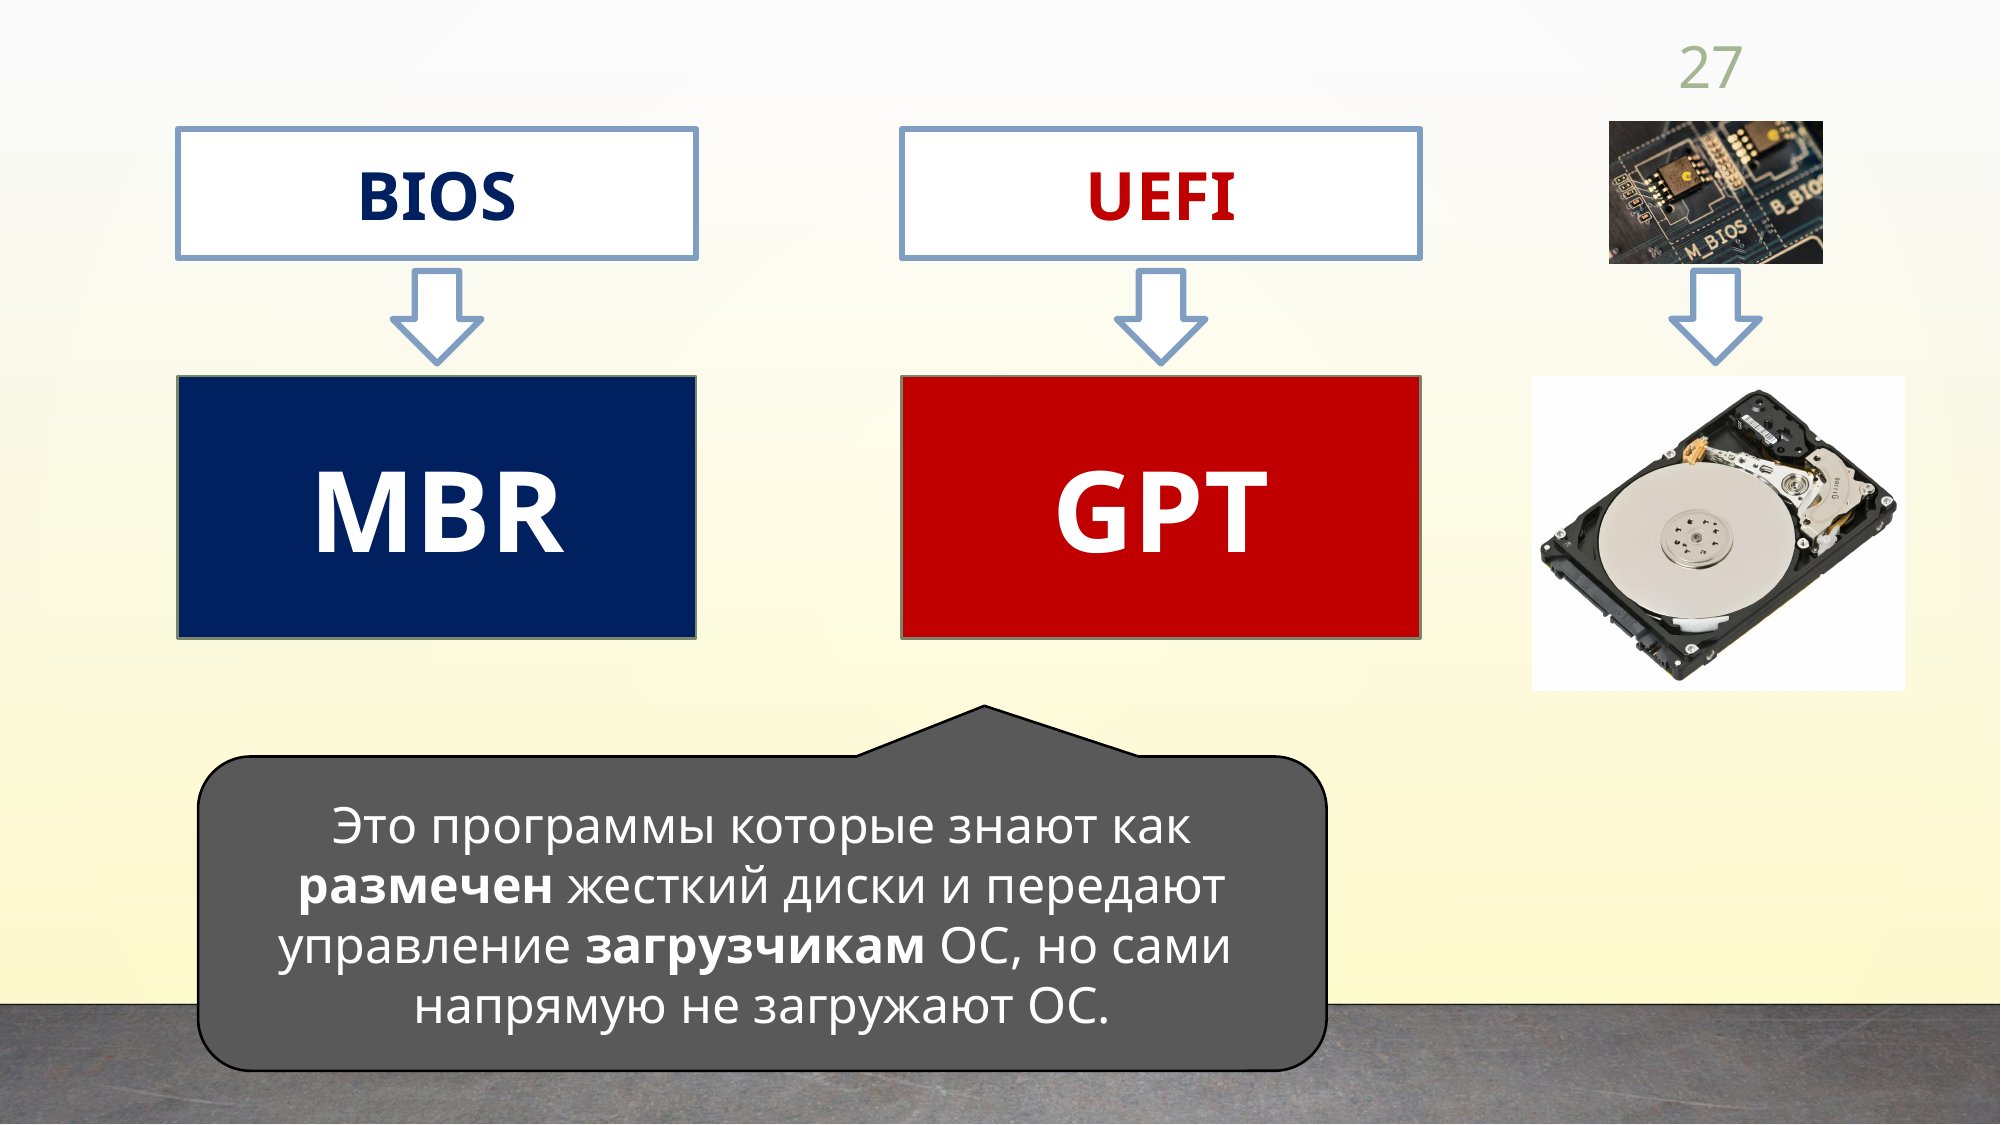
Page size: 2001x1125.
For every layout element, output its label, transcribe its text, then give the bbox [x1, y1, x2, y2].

picture [0, 1004, 2000, 1124]
text_box Это программы которые знают как размечен жесткий диски и передают управление загрузчикам ОС, но сами напрямую не загружают ОС. [196, 704, 1328, 1073]
picture [1608, 121, 1823, 265]
slide_number 27 [1626, 22, 1760, 106]
text_box [1669, 269, 1762, 365]
picture [1532, 375, 1905, 691]
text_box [177, 128, 1421, 639]
